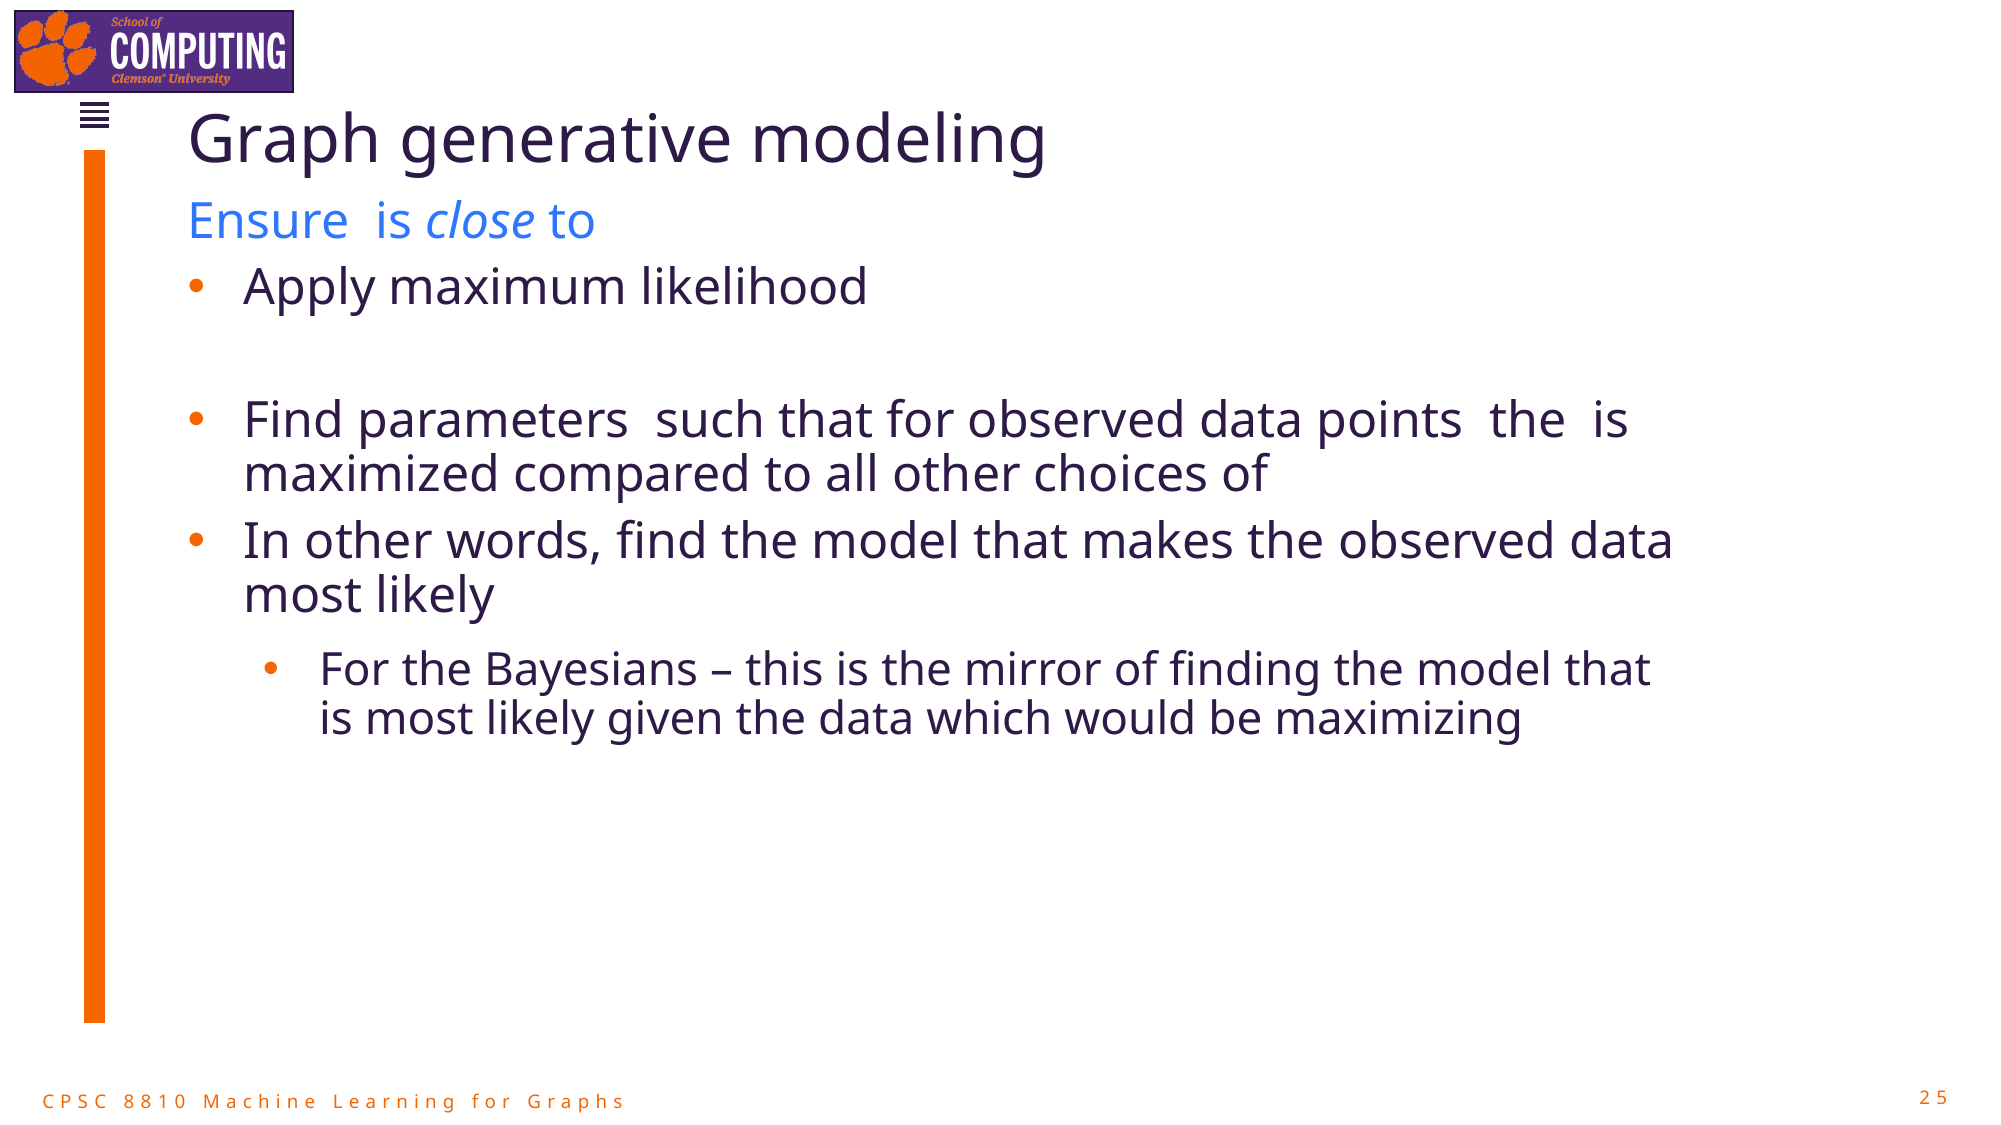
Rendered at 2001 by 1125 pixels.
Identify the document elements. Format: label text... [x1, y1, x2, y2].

picture [18, 10, 285, 86]
title Graph generative modeling [187, 104, 1913, 178]
